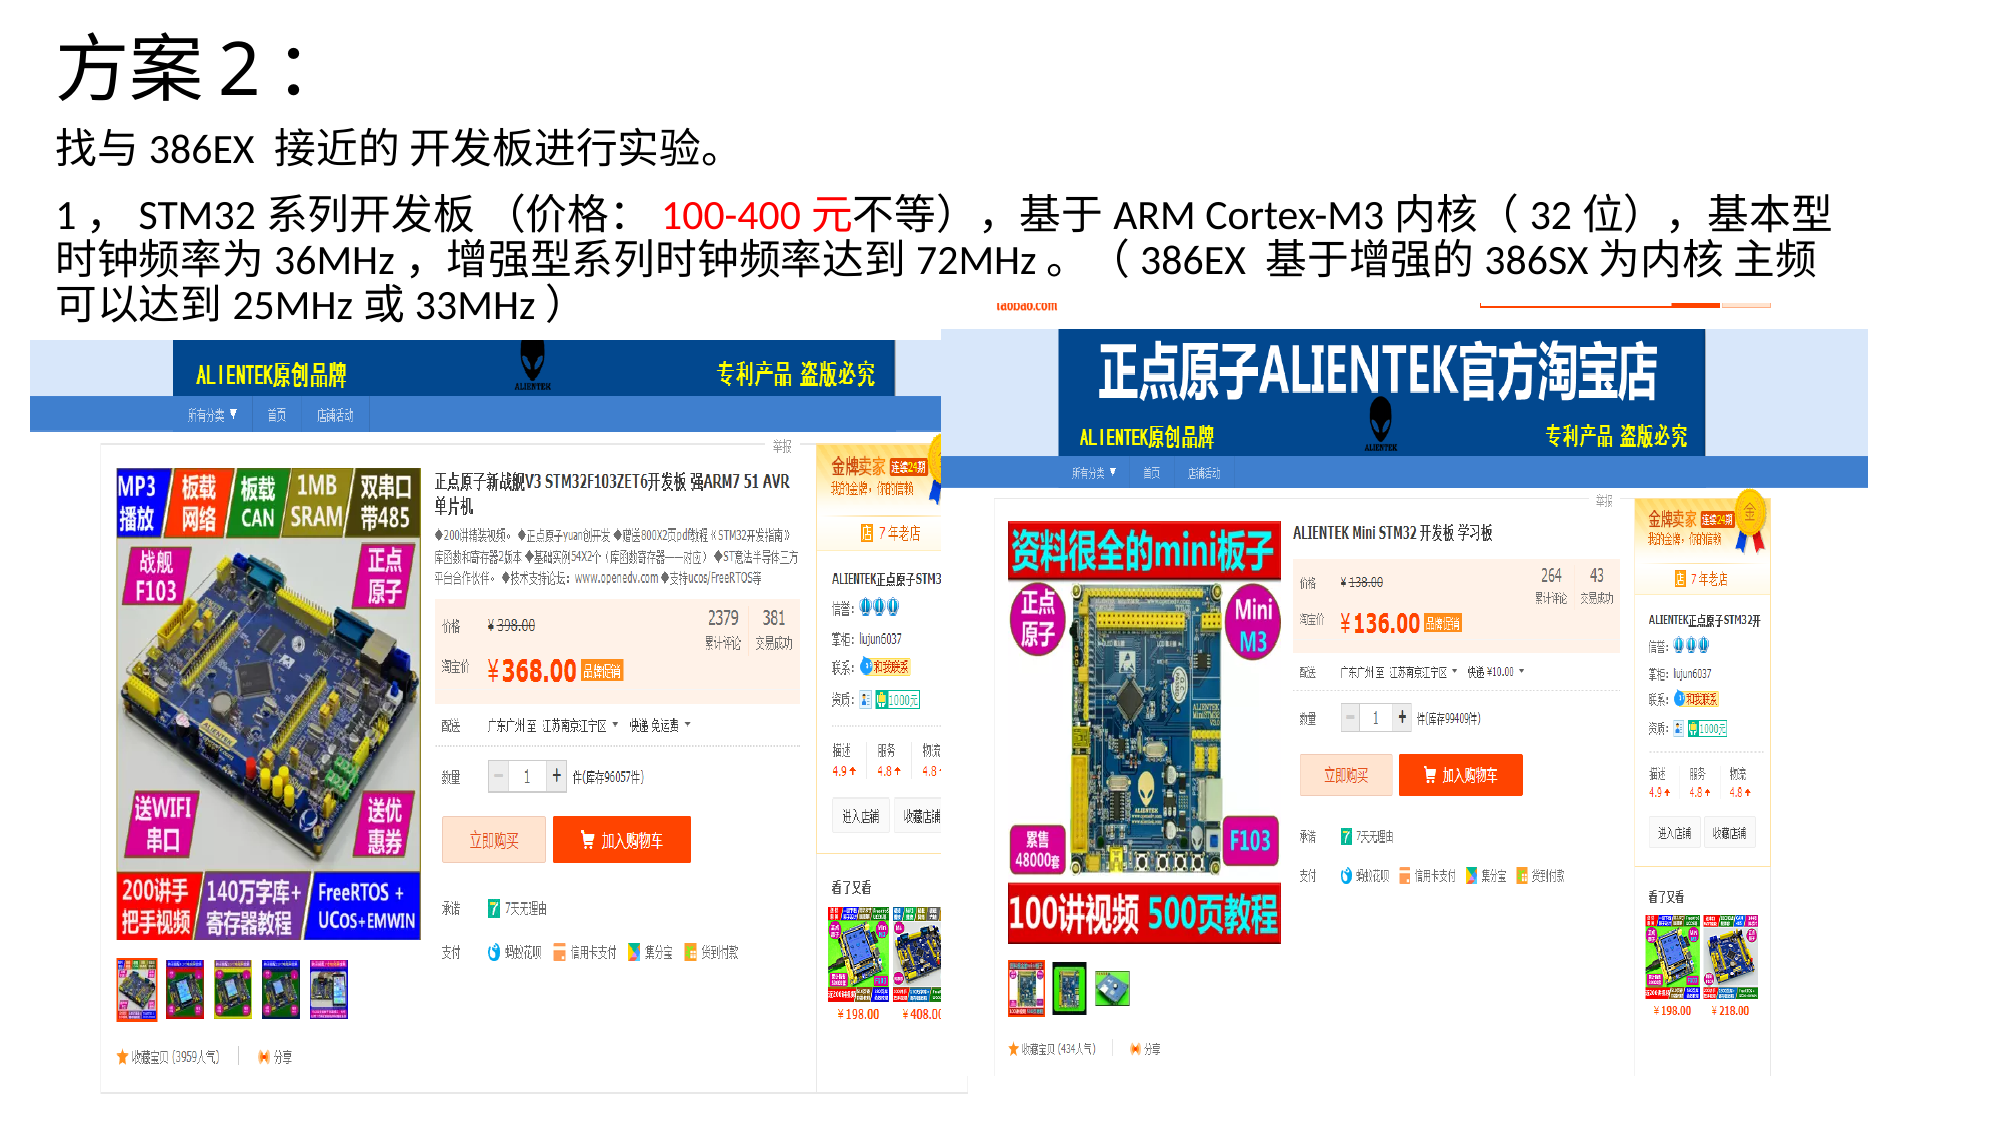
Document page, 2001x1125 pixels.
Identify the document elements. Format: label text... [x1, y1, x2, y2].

picture [30, 303, 1868, 1100]
list 找与386EX 接近的 开发板进行实验。 1，STM32系列开发板 （价格：100-400元不等），基于ARM Cortex-M3内核（32位），基本型时钟频率为36MHz，增强型系列时钟频率达到72MHz。（386EX 基于增强的386SX为内核 主频可以达到25MHz或33MHz） [40, 119, 1868, 340]
title 方案2： [40, 23, 957, 119]
